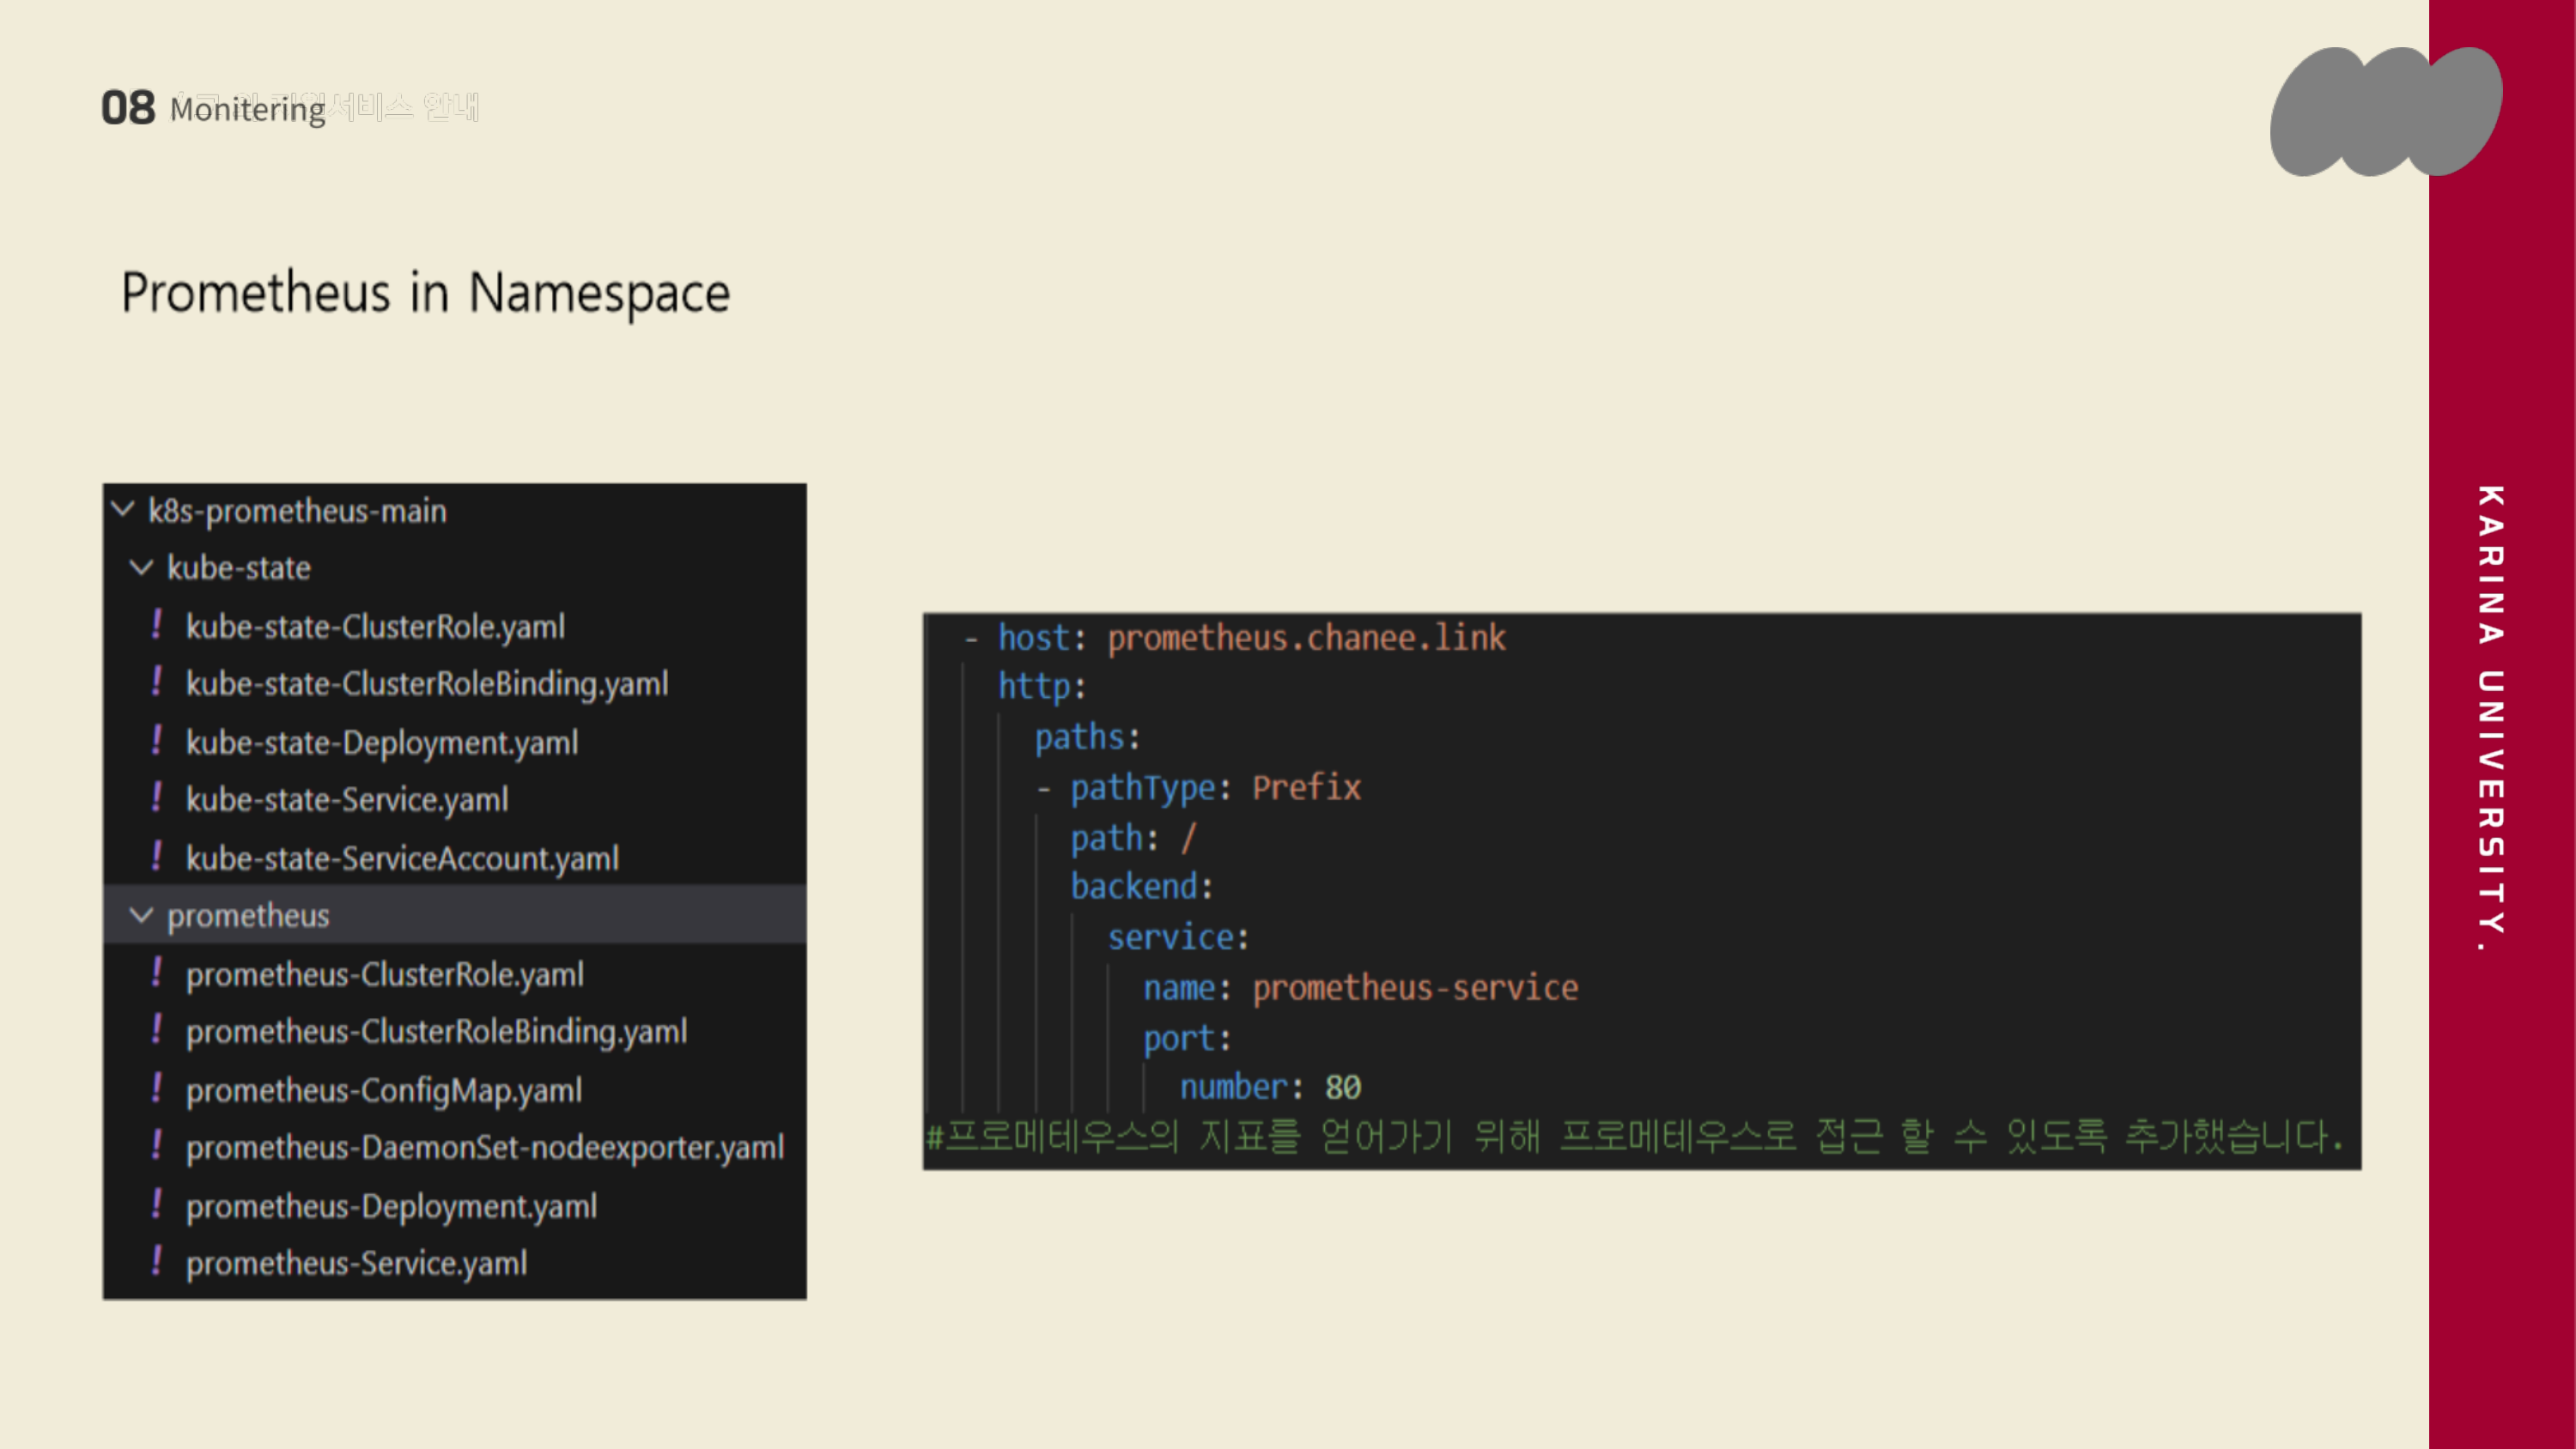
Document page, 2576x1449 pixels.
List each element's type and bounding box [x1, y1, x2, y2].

picture [2223, 683, 2576, 763]
text_box [2429, 770, 2576, 1449]
text_box [100, 245, 2364, 1302]
picture [87, 58, 505, 172]
text_box [2429, 0, 2576, 682]
text_box [2270, 47, 2503, 179]
